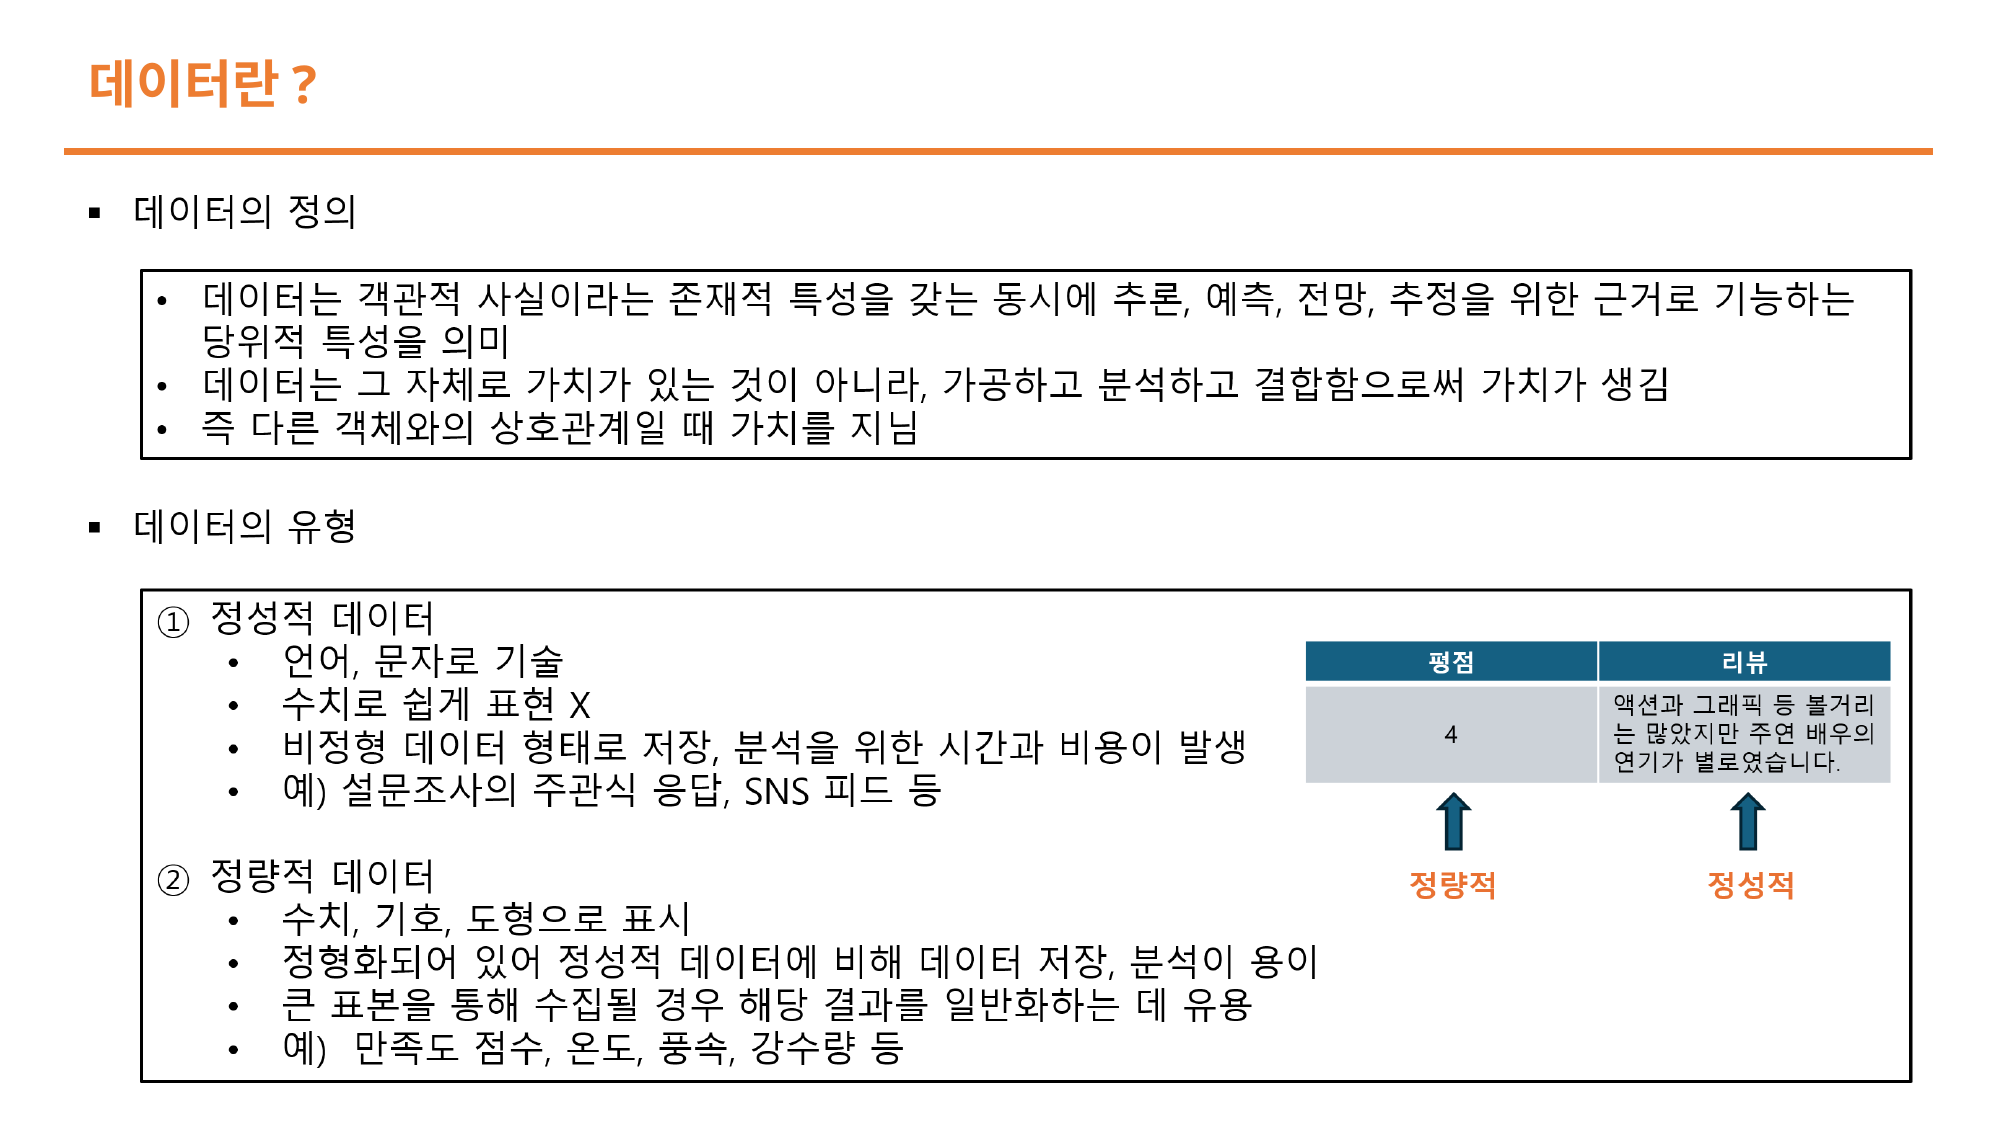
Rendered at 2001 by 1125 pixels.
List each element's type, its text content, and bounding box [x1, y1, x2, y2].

text_box 데이터란? [74, 43, 1314, 122]
picture [74, 180, 1943, 1104]
